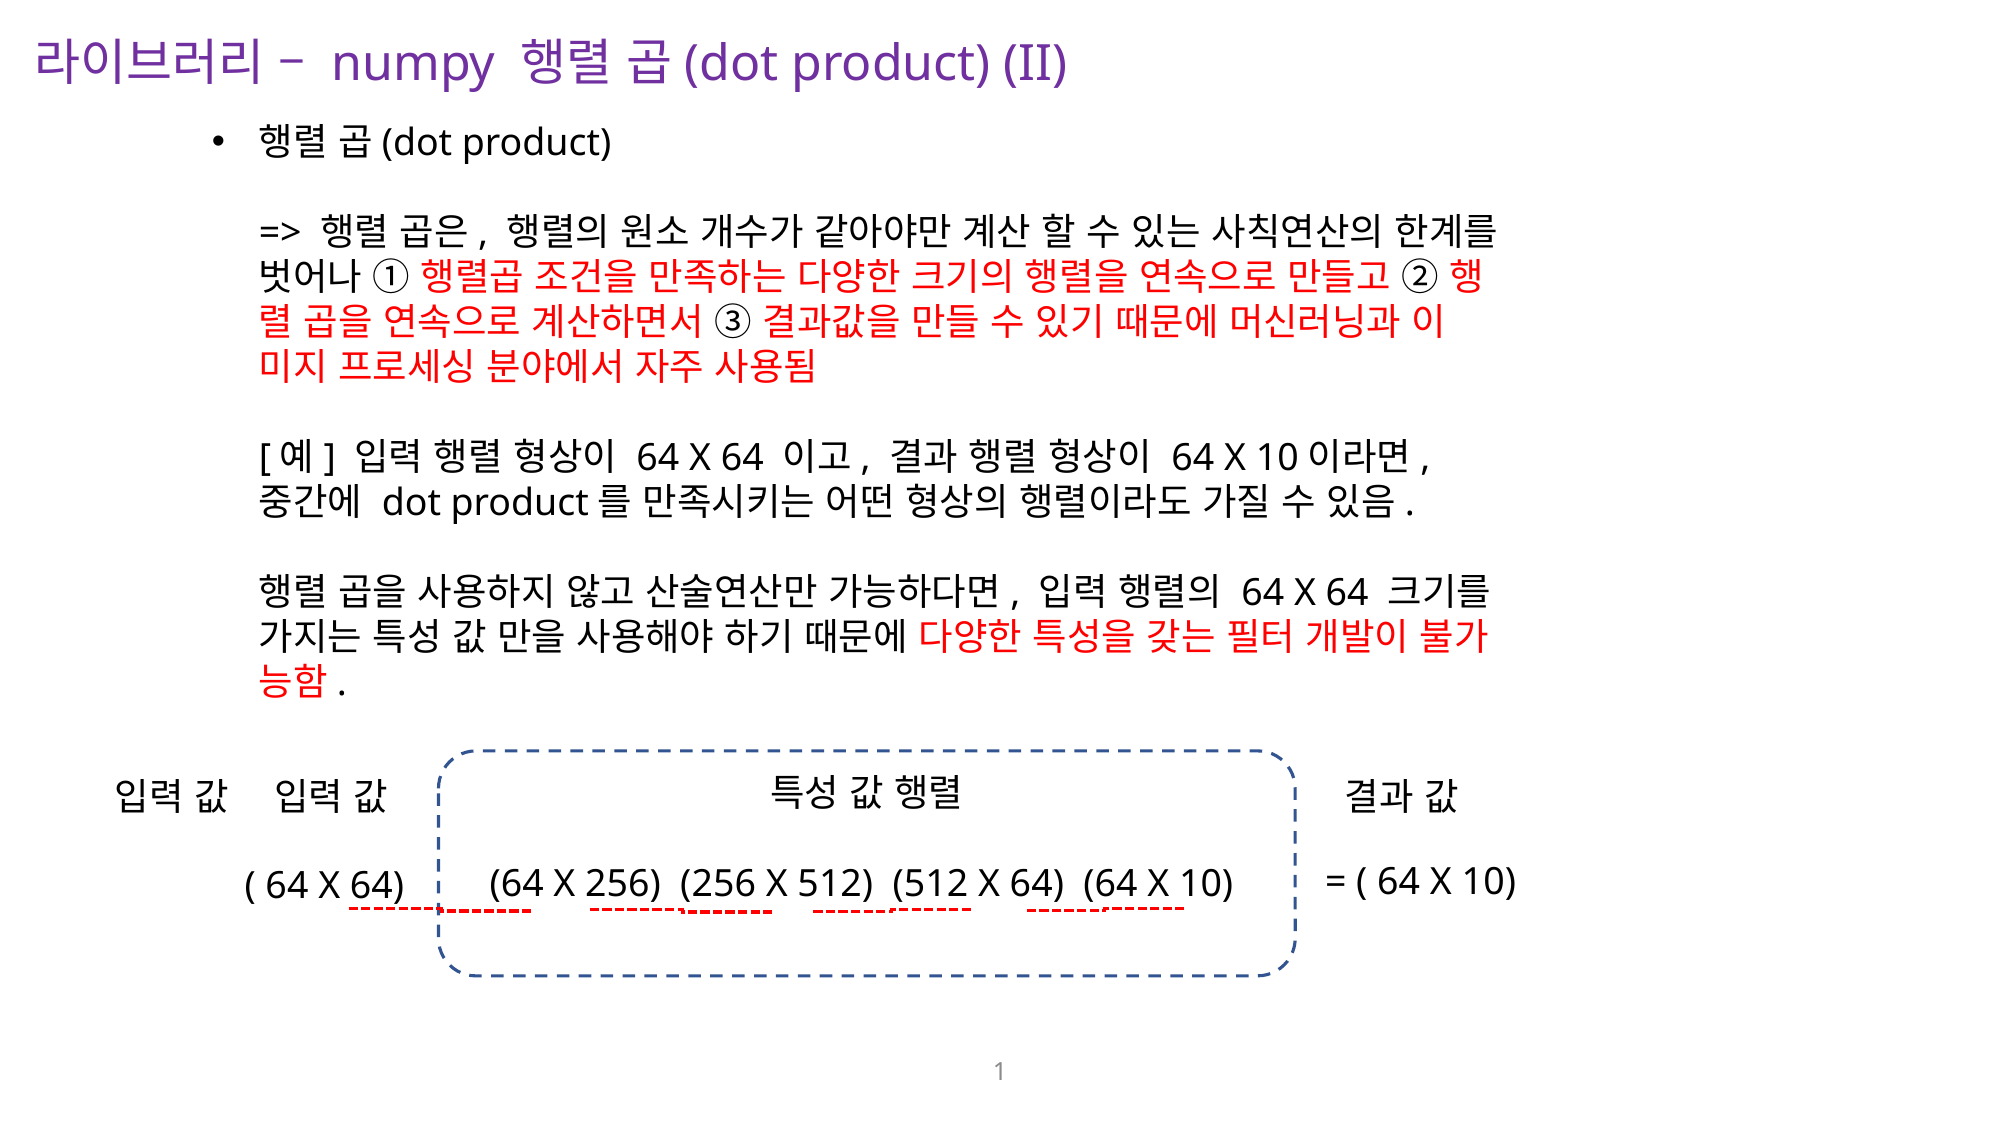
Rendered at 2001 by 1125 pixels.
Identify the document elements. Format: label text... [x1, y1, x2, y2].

text_box 입력 값 [259, 765, 404, 826]
text_box 행렬 곱(dot product) => 행렬 곱은, 행렬의 원소 개수가 같아야만 계산 할 수 있는 사칙연산의 한계를 벗어나 ① 행렬곱 조건을 만족하는 다양한 크기의 행렬을 연속으로 만들고 ② 행 렬 곱을 연속으로 계산하면서 ③ 결과값을 만들 수 있기 때문에 머신러닝과 이 미지 프로세싱 분야에서 자주 사용됨 [예] 입력 행렬 형상이 64 X 64 이고, 결과 행렬 형상이 64 X 10이라면, 중간에 dot product를 만족시키는 어떤 형상의 행렬이라도 가질 수 있음. 행렬 곱을 사용하지 않고 산술연산만 가능하다면, 입력 행렬의 64 X 64 크기를 가지는 특성 값 만을 사용해야 하기 때문에 다양한 특성을 갖는 필터 개발이 불가 능함. [197, 110, 1514, 711]
text_box 라이브러리 – numpy 행렬 곱(dot product) (II) [19, 23, 1103, 98]
footer 1 [662, 1042, 1338, 1103]
text_box 결과 값 [1330, 765, 1474, 826]
text_box 입력 값 [99, 765, 244, 826]
text_box = ( 64 X 10) [1310, 849, 1532, 910]
